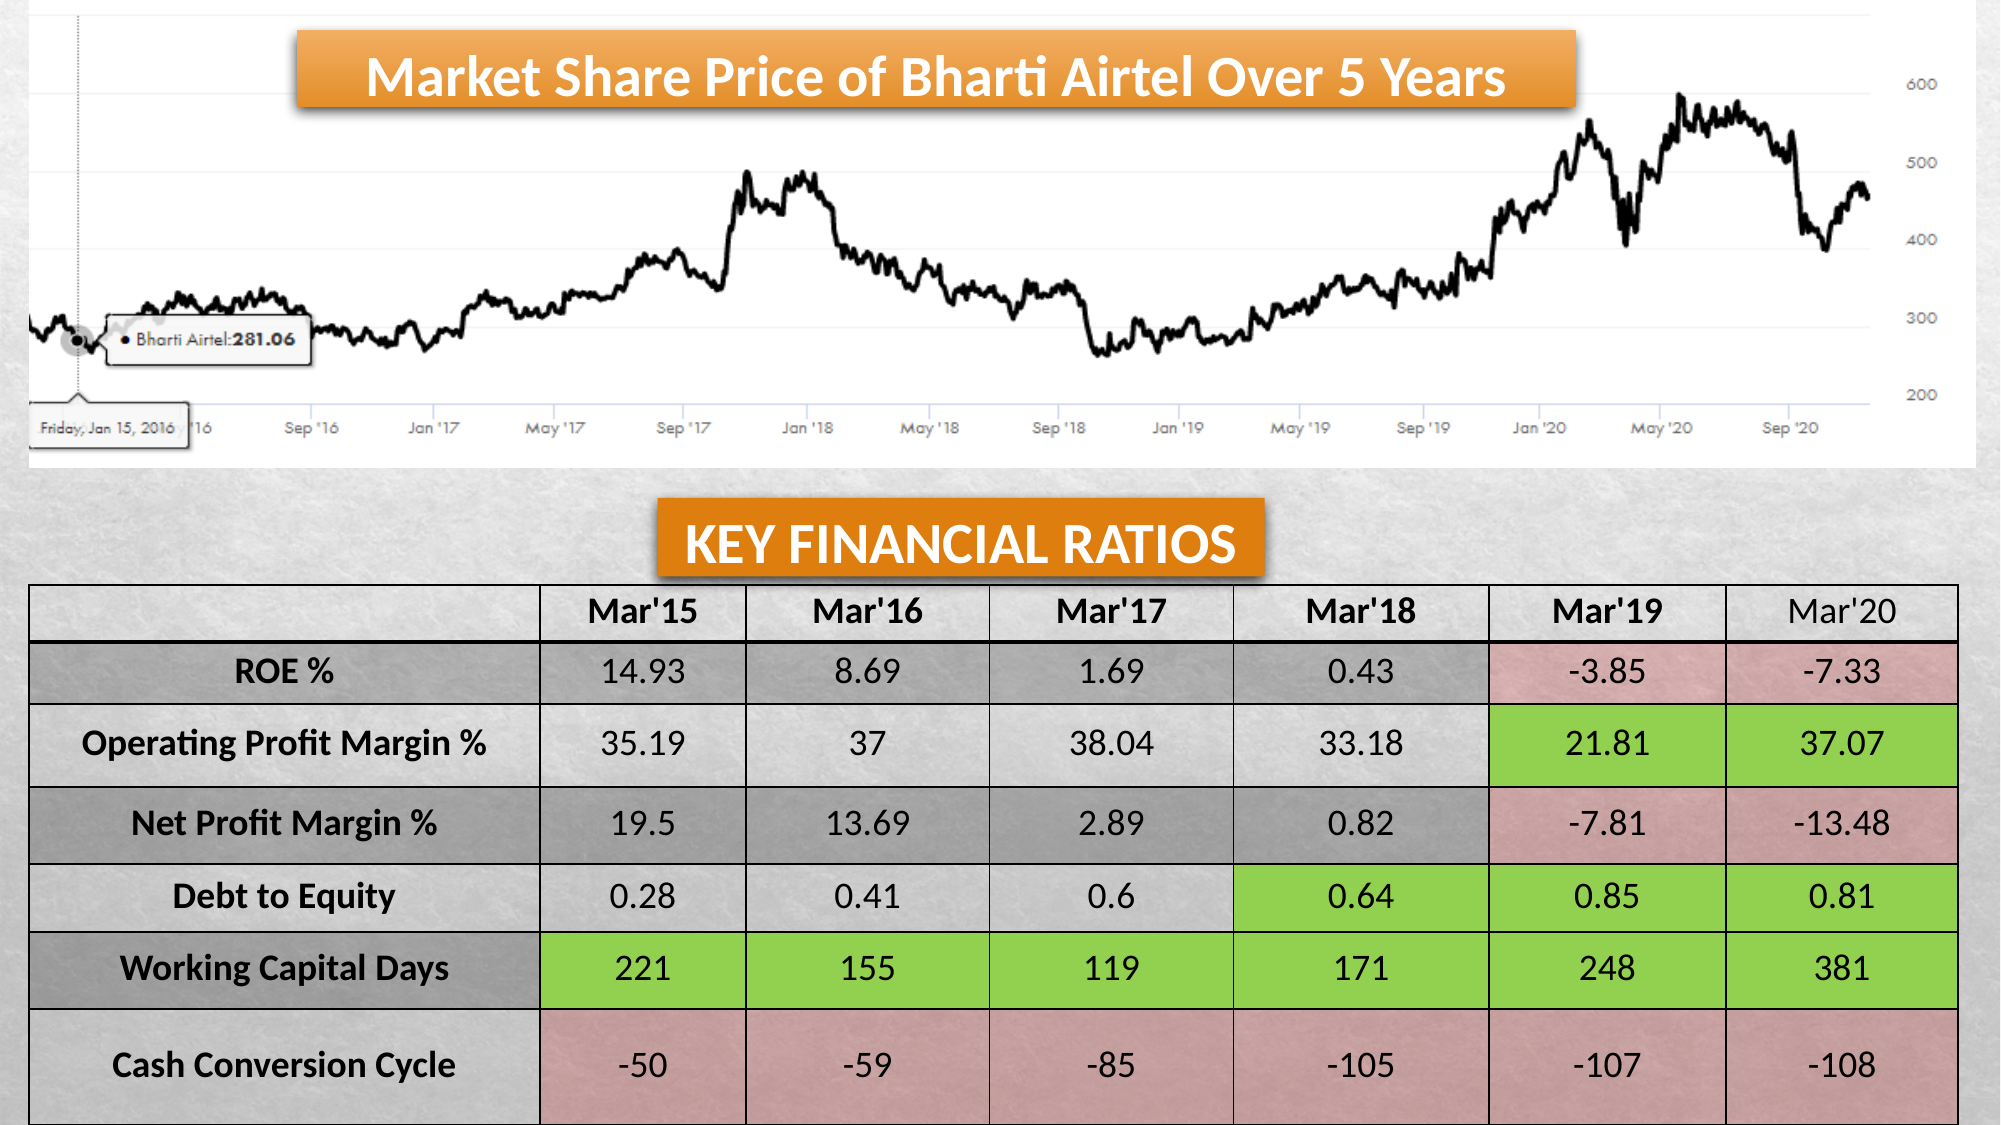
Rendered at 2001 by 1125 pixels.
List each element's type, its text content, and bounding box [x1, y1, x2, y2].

table_cell 14.93 [541, 644, 745, 703]
table_header [30, 586, 539, 640]
table_cell -13.48 [1727, 788, 1957, 863]
table_header Mar'17 [990, 586, 1233, 640]
table_cell -108 [1727, 1010, 1957, 1124]
table_cell 0.82 [1234, 788, 1488, 863]
table_cell Working Capital Days [30, 933, 539, 1008]
table_cell -3.85 [1490, 644, 1725, 703]
table_header Mar'16 [747, 586, 989, 640]
table_cell 221 [541, 933, 745, 1008]
table_cell 0.64 [1234, 865, 1488, 931]
table_header Mar'15 [541, 586, 745, 640]
table_cell 2.89 [990, 788, 1233, 863]
table_cell -85 [990, 1010, 1233, 1124]
table_cell 0.6 [990, 865, 1233, 931]
table_cell 0.81 [1727, 865, 1957, 931]
table_cell -59 [747, 1010, 989, 1124]
table_cell Cash Conversion Cycle [30, 1010, 539, 1124]
table_cell -105 [1234, 1010, 1488, 1124]
table_cell 33.18 [1234, 705, 1488, 786]
table_cell 8.69 [747, 644, 989, 703]
table_cell -7.81 [1490, 788, 1725, 863]
table_cell ROE % [30, 644, 539, 703]
table_cell 35.19 [541, 705, 745, 786]
table_cell 0.43 [1234, 644, 1488, 703]
table_cell Operating Profit Margin % [30, 705, 539, 786]
table_cell 248 [1490, 933, 1725, 1008]
table_cell 37 [747, 705, 989, 786]
table_cell 119 [990, 933, 1233, 1008]
table_cell 0.85 [1490, 865, 1725, 931]
table_cell 1.69 [990, 644, 1233, 703]
table_cell Debt to Equity [30, 865, 539, 931]
table_cell 13.69 [747, 788, 989, 863]
table_header Mar'20 [1727, 586, 1957, 640]
table_cell 37.07 [1727, 705, 1957, 786]
table_cell 171 [1234, 933, 1488, 1008]
table_cell 38.04 [990, 705, 1233, 786]
text_box KEY FINANCIAL RATIOS [657, 497, 1265, 577]
table_cell 0.28 [541, 865, 745, 931]
table_cell 0.41 [747, 865, 989, 931]
table_cell -50 [541, 1010, 745, 1124]
table_header Mar'18 [1234, 586, 1488, 640]
table_cell Net Profit Margin % [30, 788, 539, 863]
table_cell -107 [1490, 1010, 1725, 1124]
table_cell -7.33 [1727, 644, 1957, 703]
table_cell 155 [747, 933, 989, 1008]
table_cell 381 [1727, 933, 1957, 1008]
table_cell 19.5 [541, 788, 745, 863]
table_cell 21.81 [1490, 705, 1725, 786]
table_header Mar'19 [1490, 586, 1725, 640]
picture [0, 0, 2001, 1125]
